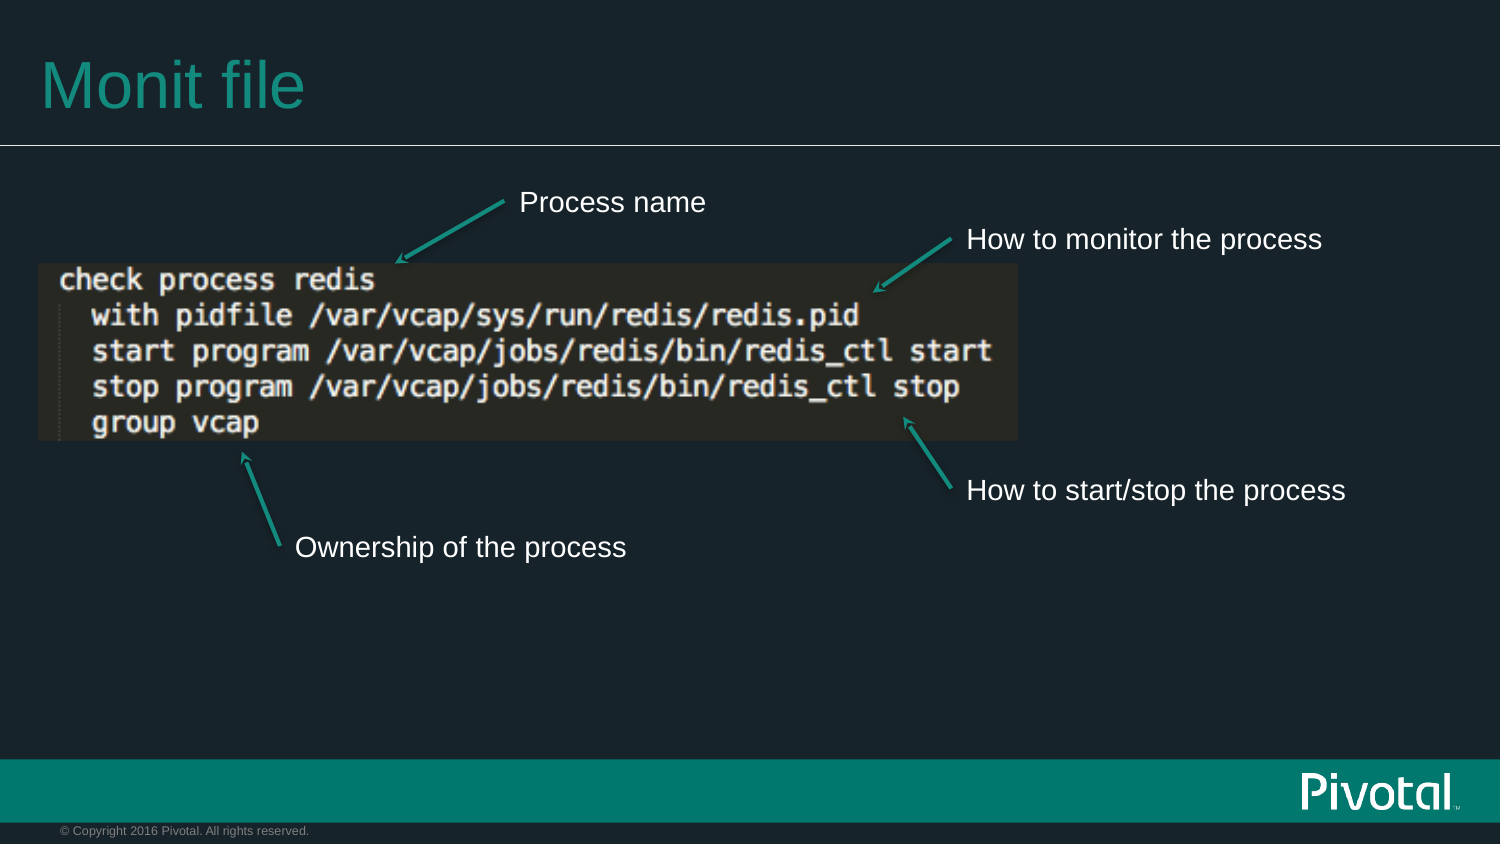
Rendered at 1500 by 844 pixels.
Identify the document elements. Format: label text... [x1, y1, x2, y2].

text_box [872, 238, 952, 294]
picture [1302, 773, 1460, 810]
text_box Ownership of the process [279, 520, 645, 572]
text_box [902, 416, 952, 489]
title Monit file [25, 52, 1461, 113]
picture [38, 263, 1019, 441]
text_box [241, 451, 281, 547]
text_box Process name [504, 175, 723, 226]
text_box How to start/stop the process [951, 463, 1363, 514]
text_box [394, 200, 505, 264]
text_box How to monitor the process [951, 213, 1341, 264]
